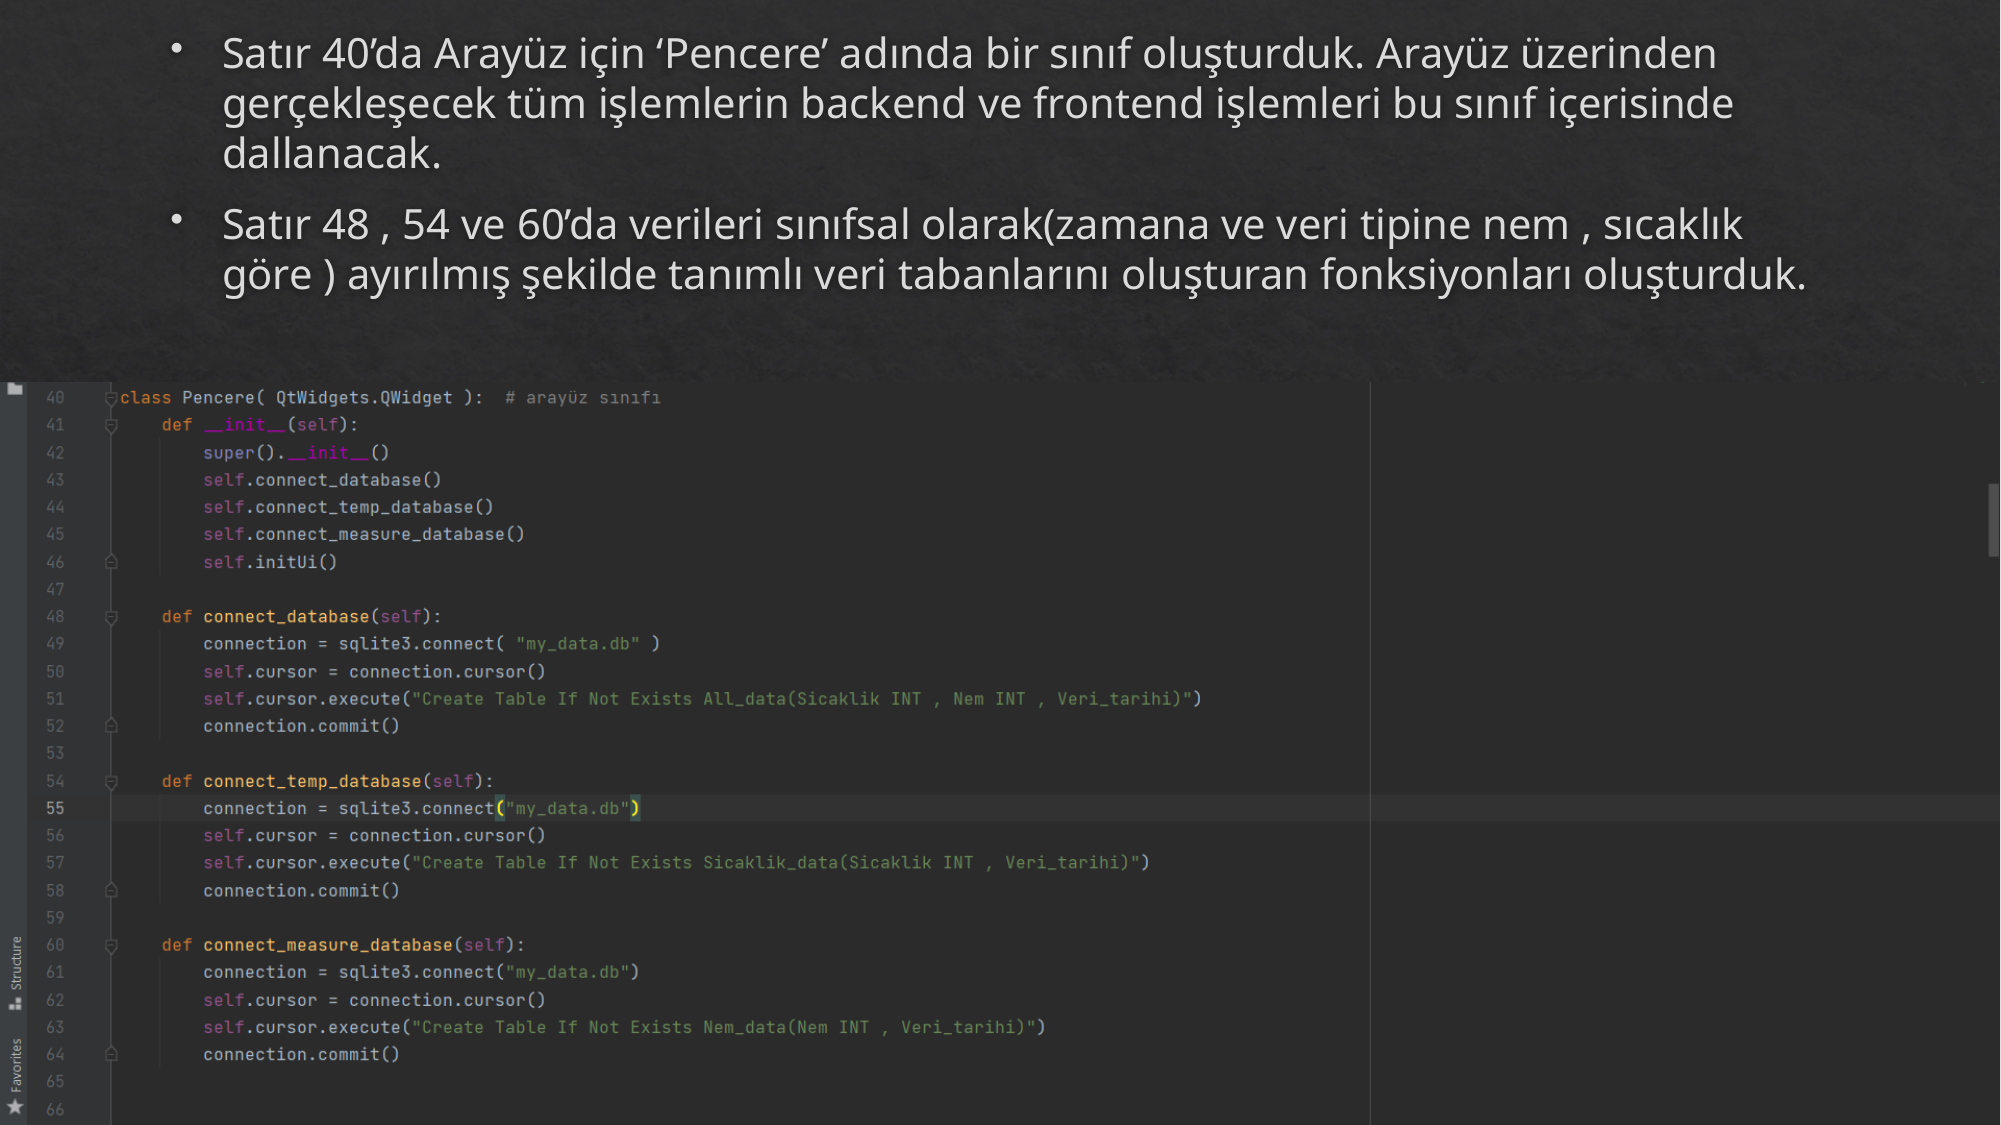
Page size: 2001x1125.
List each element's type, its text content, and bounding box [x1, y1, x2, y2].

list Satır 40’da Arayüz için ‘Pencere’ adında bir sınıf oluşturduk. Arayüz üzerinden gerçekleşecek tüm işlemlerin backend ve frontend işlemleri bu sınıf içerisinde dallanacak. Satır 48 , 54 ve 60’da verileri sınıfsal olarak(zamana ve veri tipine nem , sıcaklık göre ) ayırılmış şekilde tanımlı veri tabanlarını oluşturan fonksiyonları oluşturduk. [150, 19, 1850, 377]
picture [0, 382, 2000, 1125]
